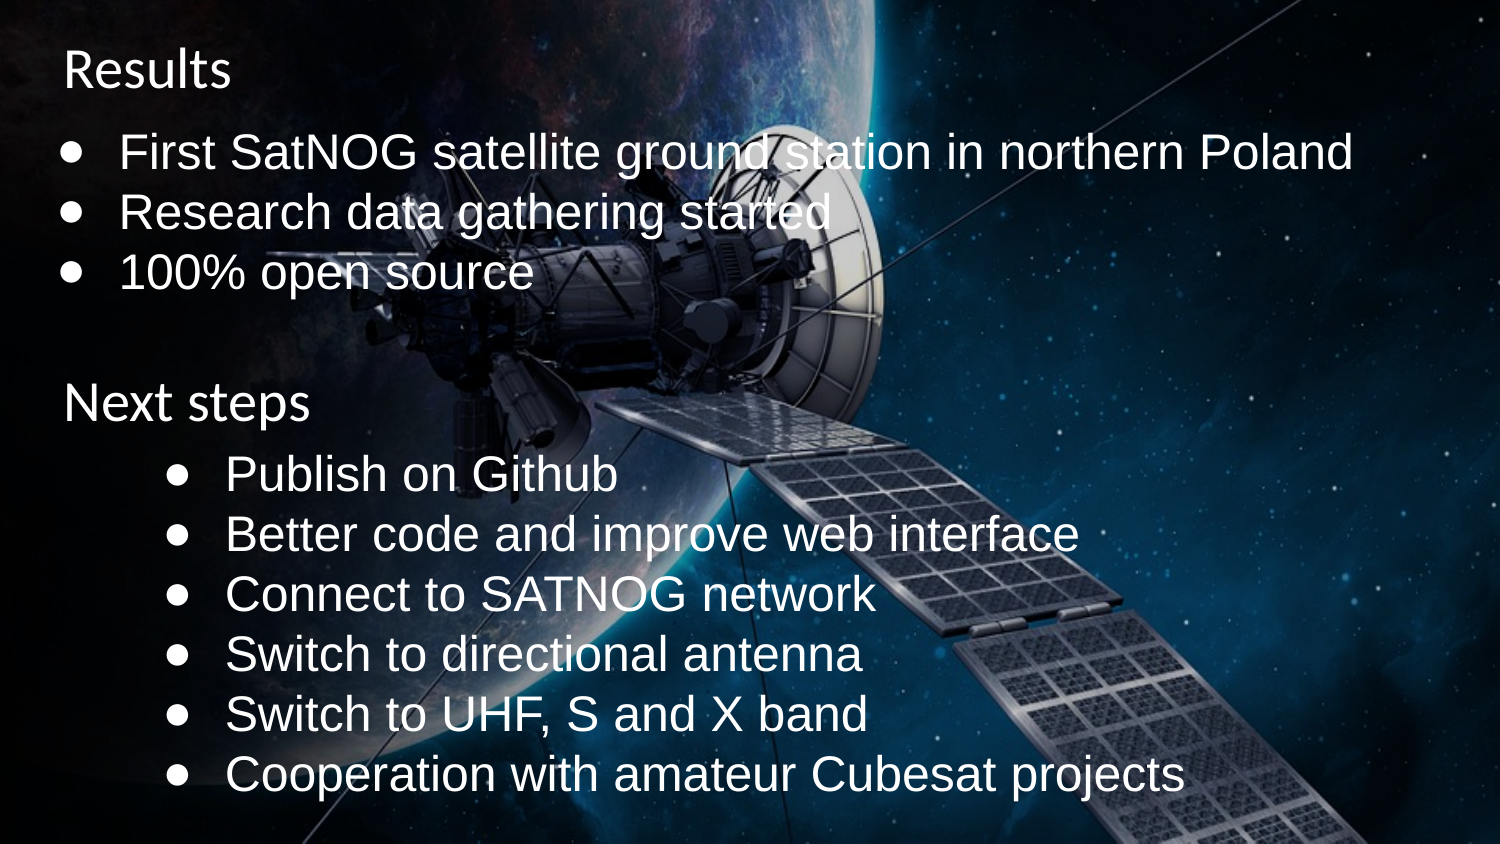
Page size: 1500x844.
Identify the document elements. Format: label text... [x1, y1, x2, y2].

title Next steps [49, 348, 1447, 442]
text_box [111, 405, 830, 490]
picture [0, 0, 1500, 844]
text_box Publish on Github Better code and improve web interface Connect to SATNOG network Switch to directional antenna Switch to UHF, S and X band Cooperation with amateur Cubesat projects [134, 426, 1313, 812]
text_box First SatNOG satellite ground station in northern Poland Research data gathering started 100% open source [28, 104, 1399, 367]
text_box Results [48, 15, 1447, 110]
